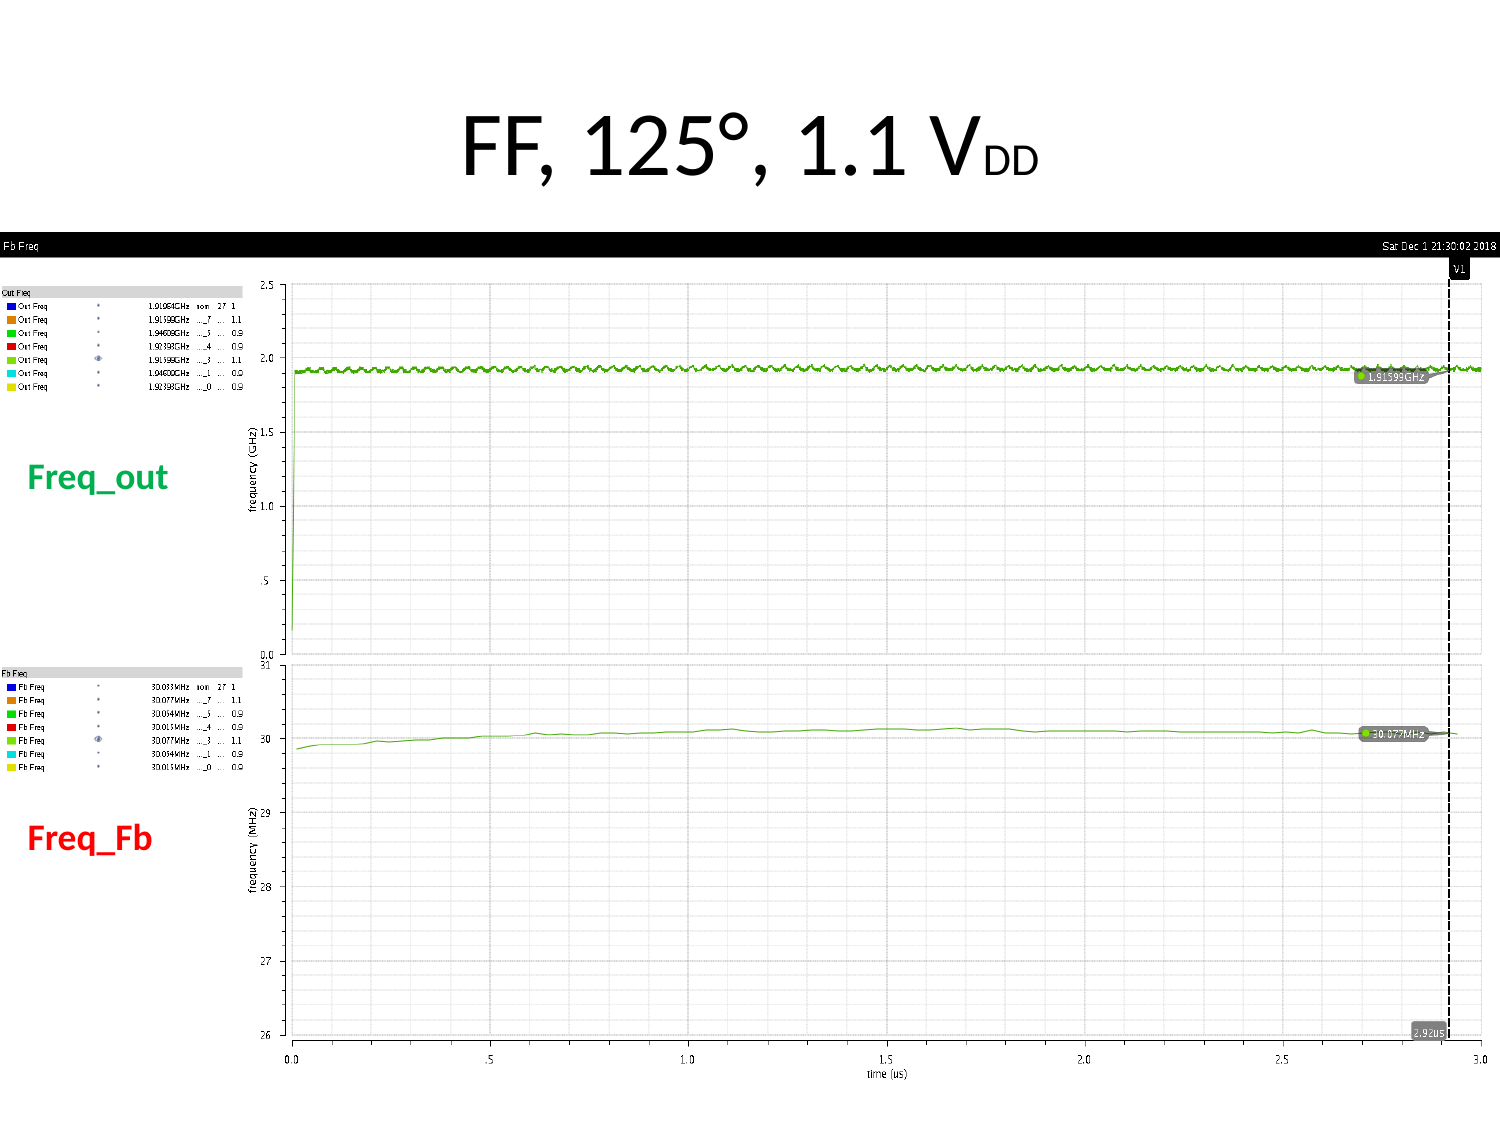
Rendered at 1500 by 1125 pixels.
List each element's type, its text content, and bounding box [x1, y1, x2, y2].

title FF, 125°, 1.1 VDD [75, 45, 1425, 230]
picture [0, 232, 1500, 1081]
